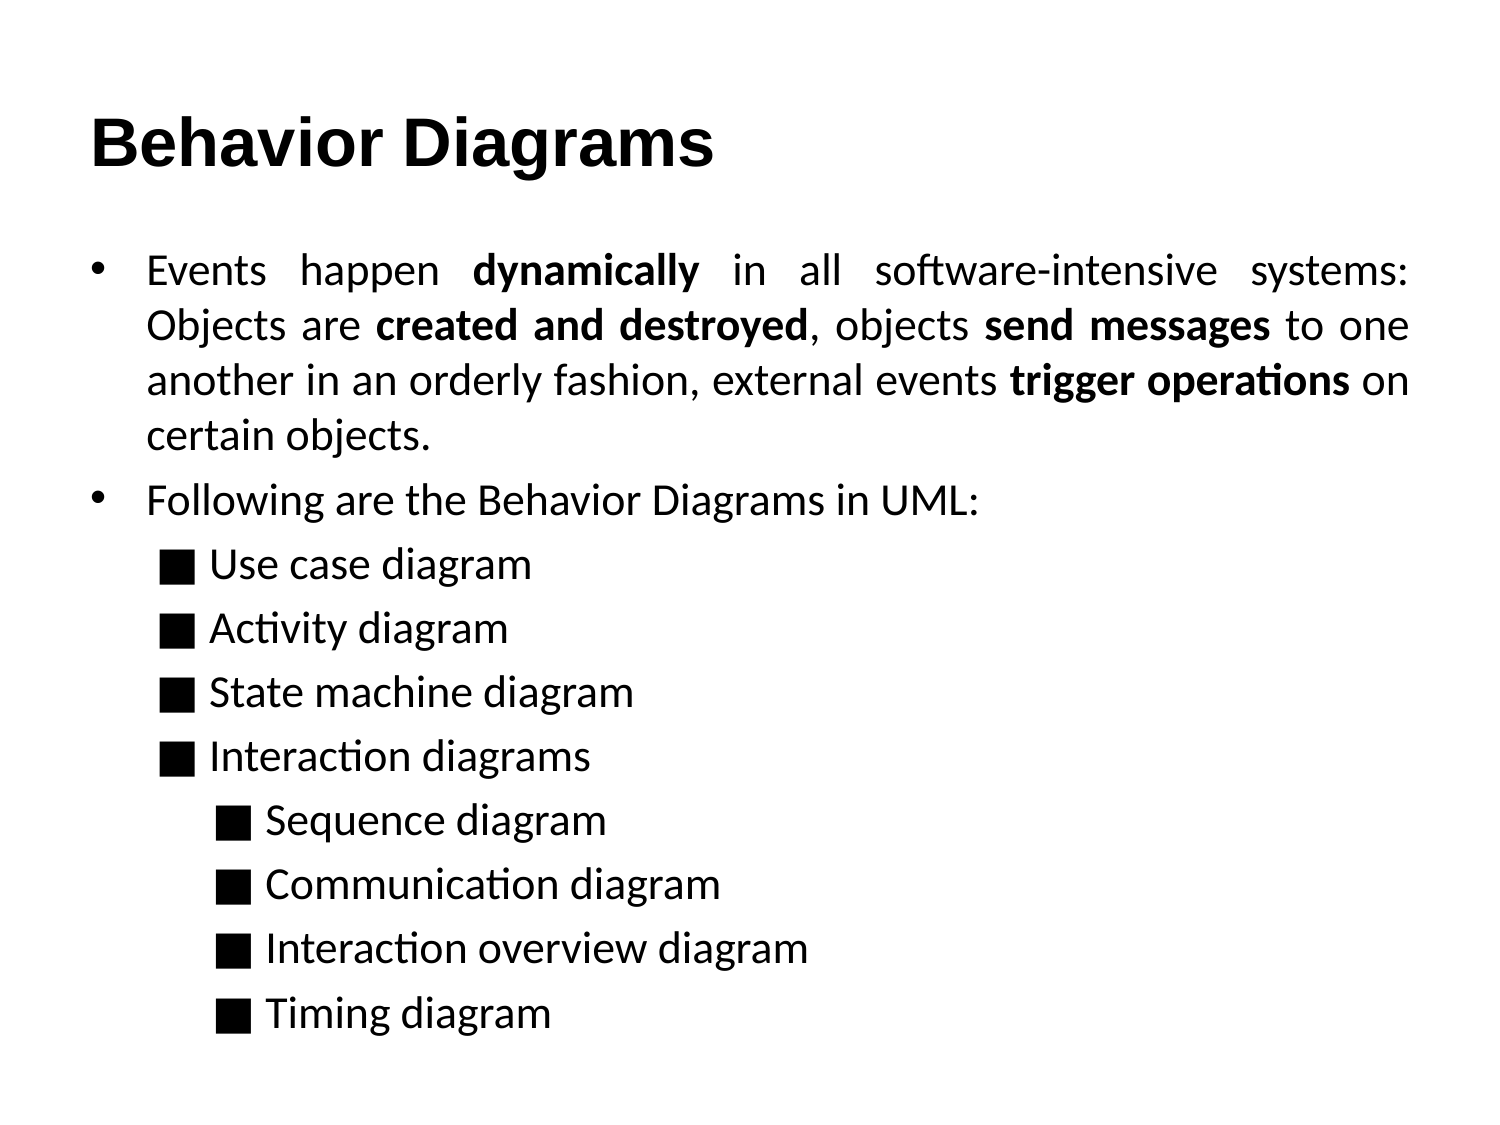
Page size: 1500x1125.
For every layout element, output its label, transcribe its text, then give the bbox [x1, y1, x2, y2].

title Behavior Diagrams [75, 45, 1425, 232]
list Events happen dynamically in all software-intensive systems: Objects are created and destroyed, objects send messages to one another in an orderly fashion, external events trigger operations on certain objects. Following are the Behavior Diagrams in UML: ■ Use case diagram ■ Activity diagram ■ State machine diagram ■ Interaction diagrams ■ Sequence diagram ■ Communication diagram ■ Interaction overview diagram ■ Timing diagram [75, 232, 1425, 975]
